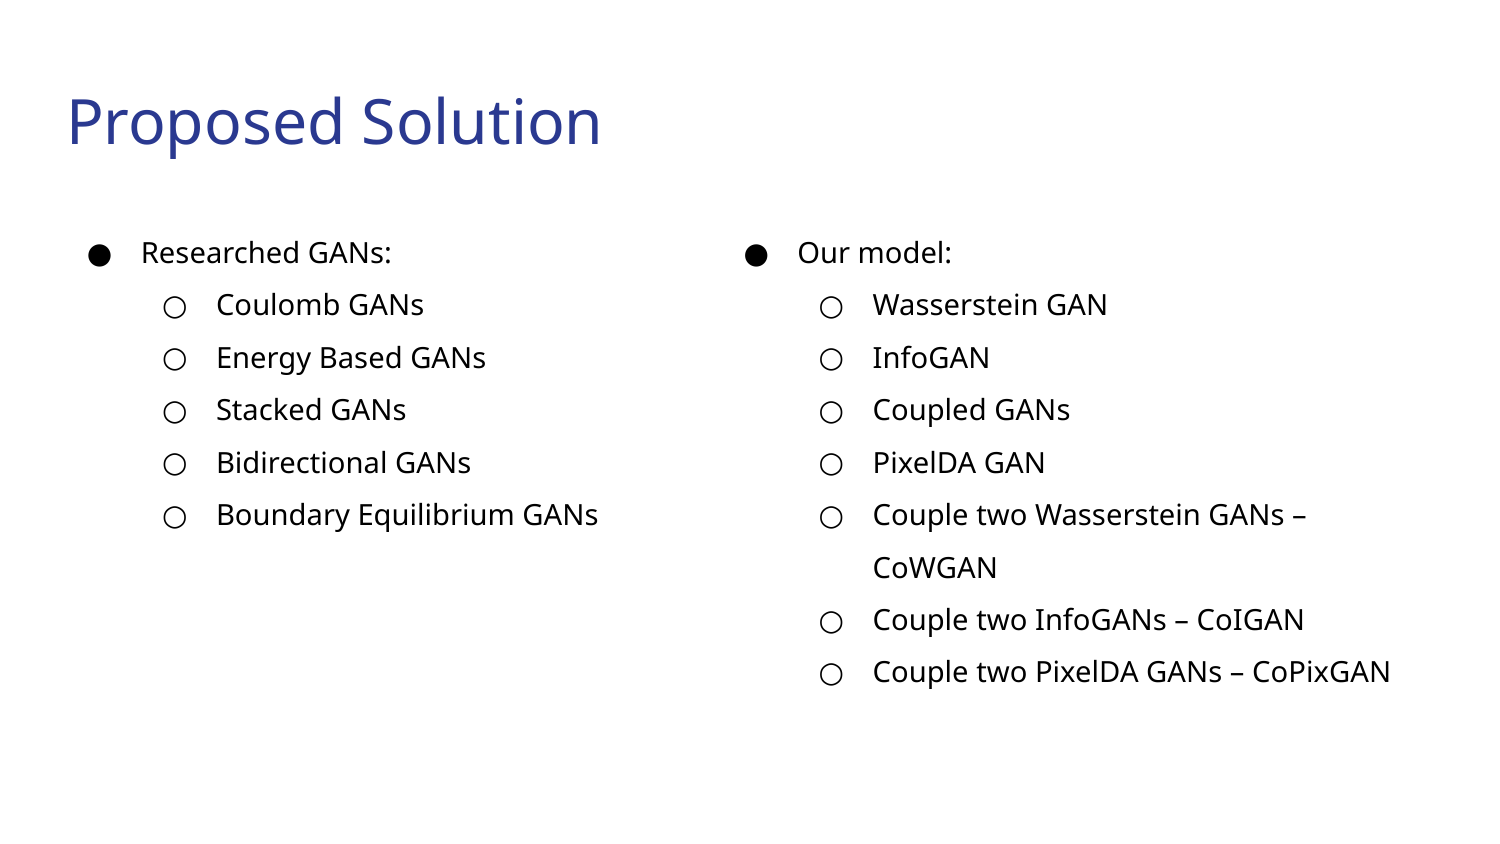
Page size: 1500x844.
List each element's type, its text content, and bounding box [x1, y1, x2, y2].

list Our model: Wasserstein GAN InfoGAN Coupled GANs PixelDA GAN Couple two Wasserstein GANs – CoWGAN Couple two InfoGANs – CoIGAN Couple two PixelDA GANs – CoPixGAN [707, 201, 1449, 750]
title Proposed Solution [51, 67, 1449, 167]
list Researched GANs: Coulomb GANs Energy Based GANs Stacked GANs Bidirectional GANs Boundary Equilibrium GANs [51, 201, 707, 750]
